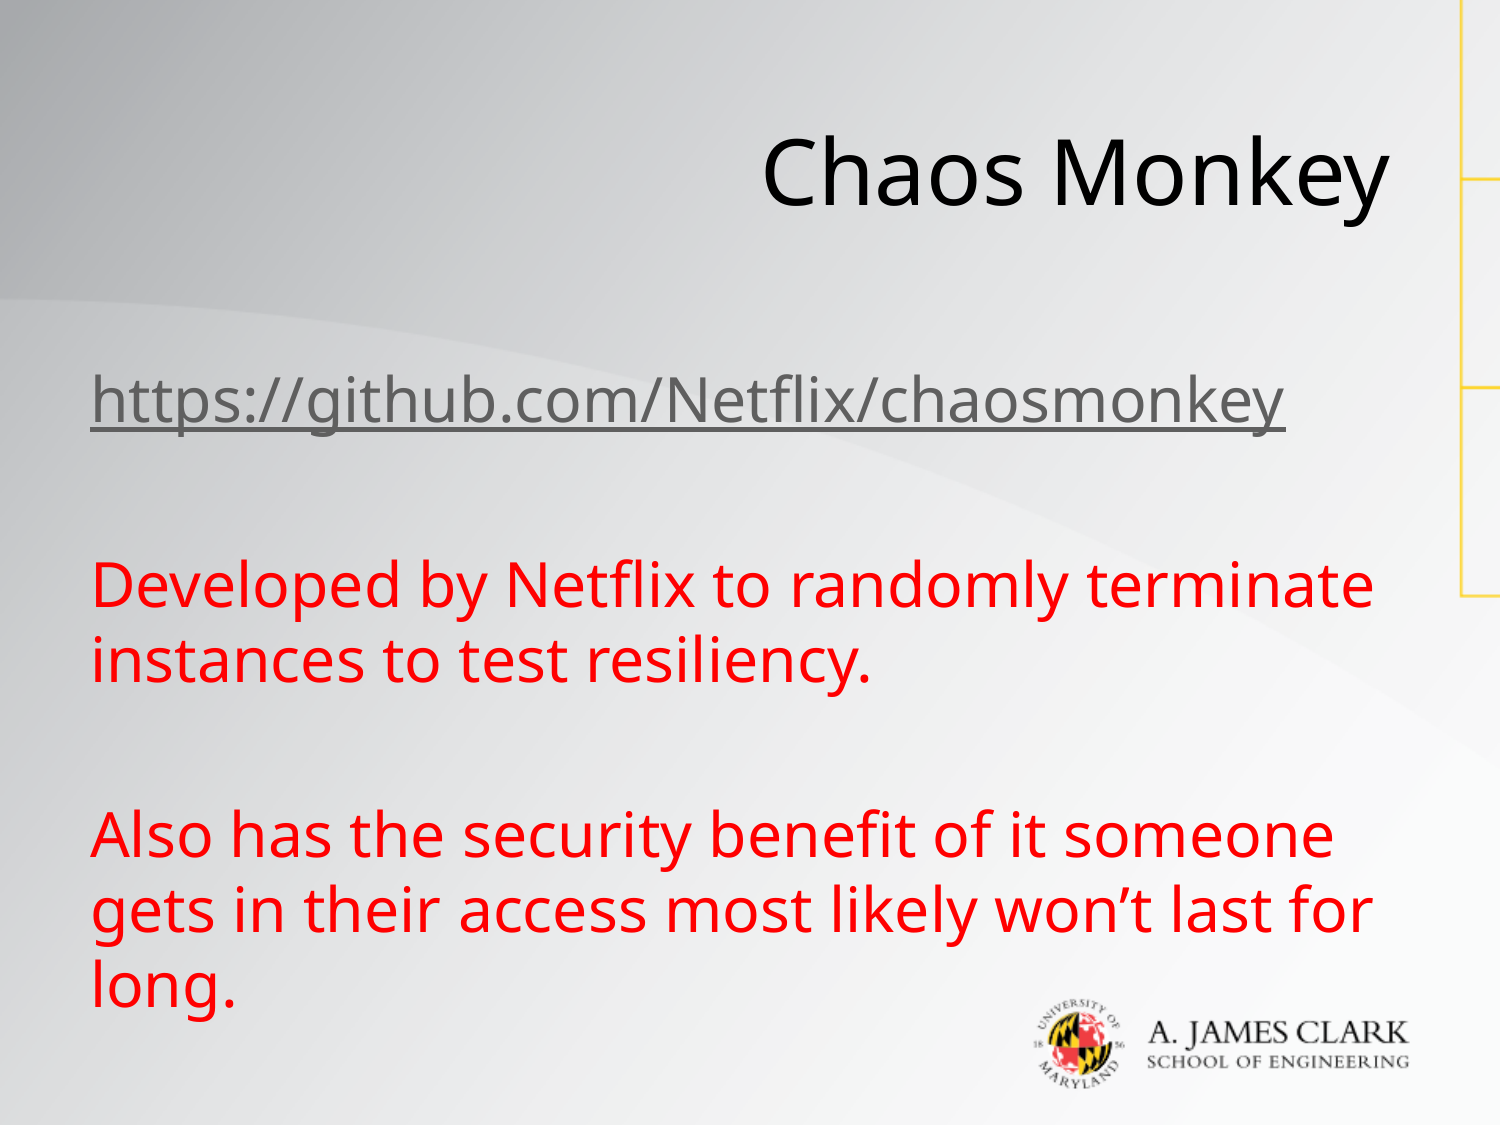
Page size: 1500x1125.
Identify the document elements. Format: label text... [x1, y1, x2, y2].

list https://github.com/Netflix/chaosmonkey Developed by Netflix to randomly terminate instances to test resiliency. Also has the security benefit of it someone gets in their access most likely won’t last for long. [75, 352, 1407, 1002]
title Chaos Monkey [75, 45, 1407, 231]
